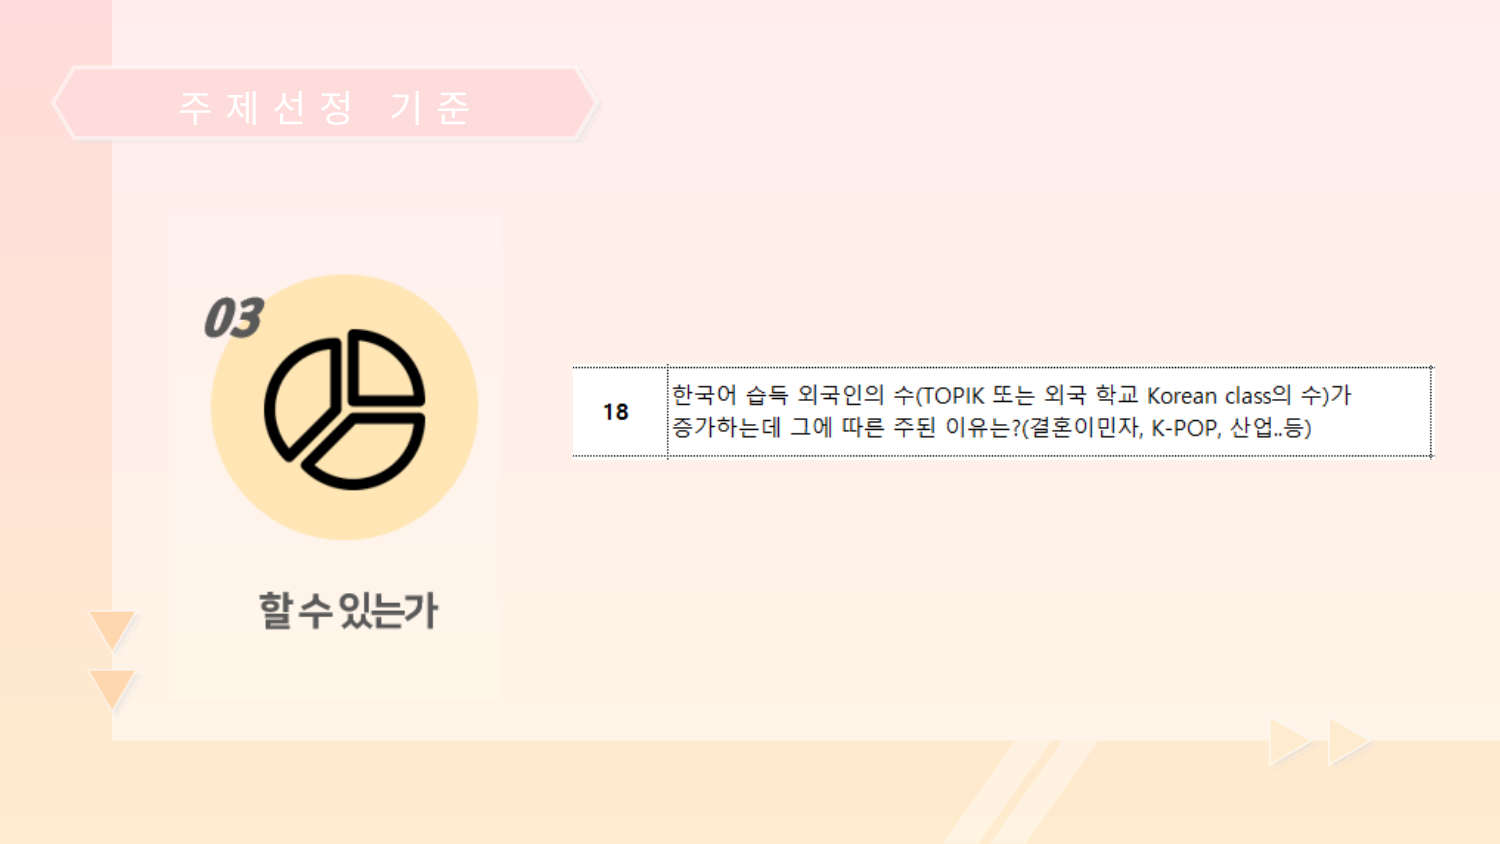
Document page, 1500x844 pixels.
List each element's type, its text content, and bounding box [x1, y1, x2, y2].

picture [572, 364, 1436, 460]
text_box 주제선정 기준 [163, 77, 486, 138]
picture [168, 208, 503, 701]
